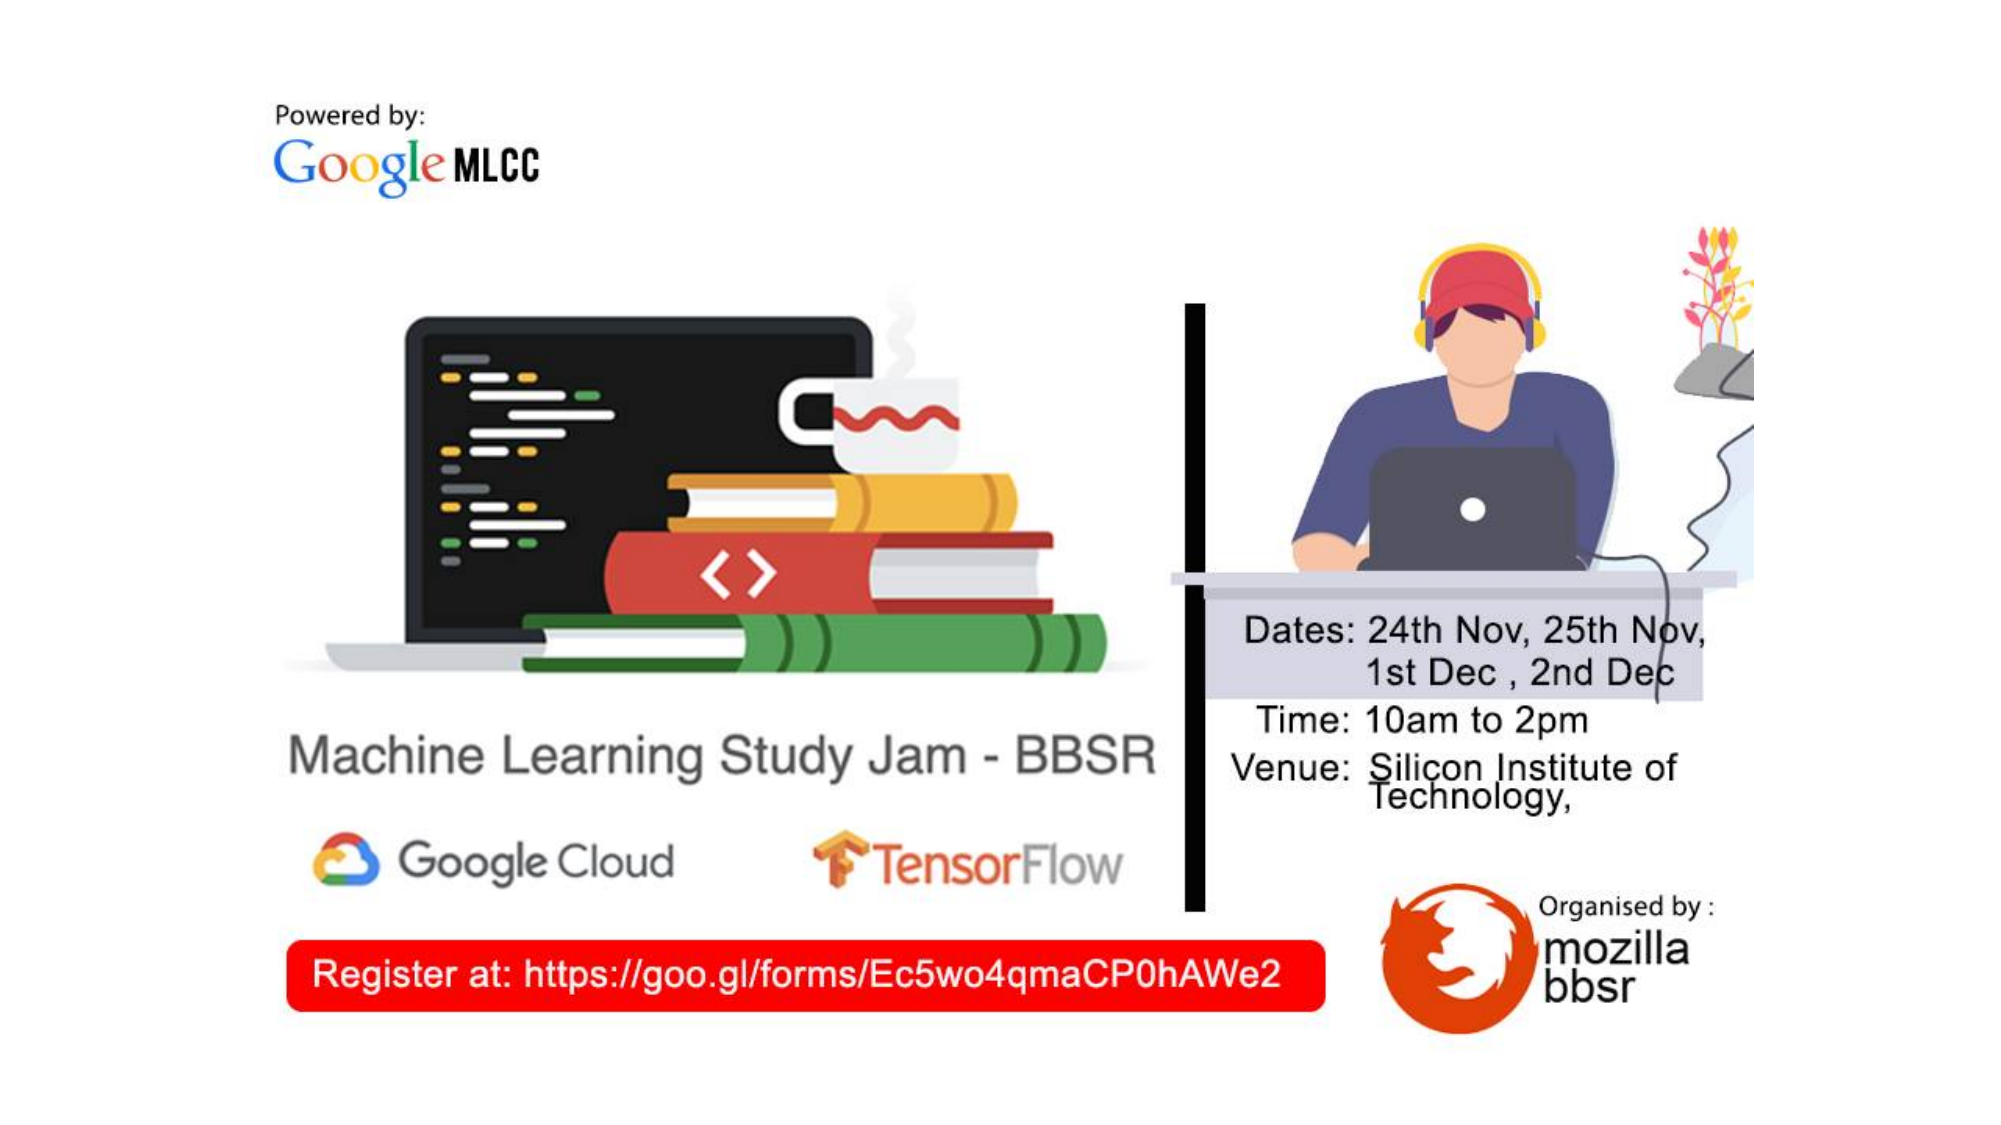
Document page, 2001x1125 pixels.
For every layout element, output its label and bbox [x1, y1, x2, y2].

picture [253, 77, 1754, 1056]
